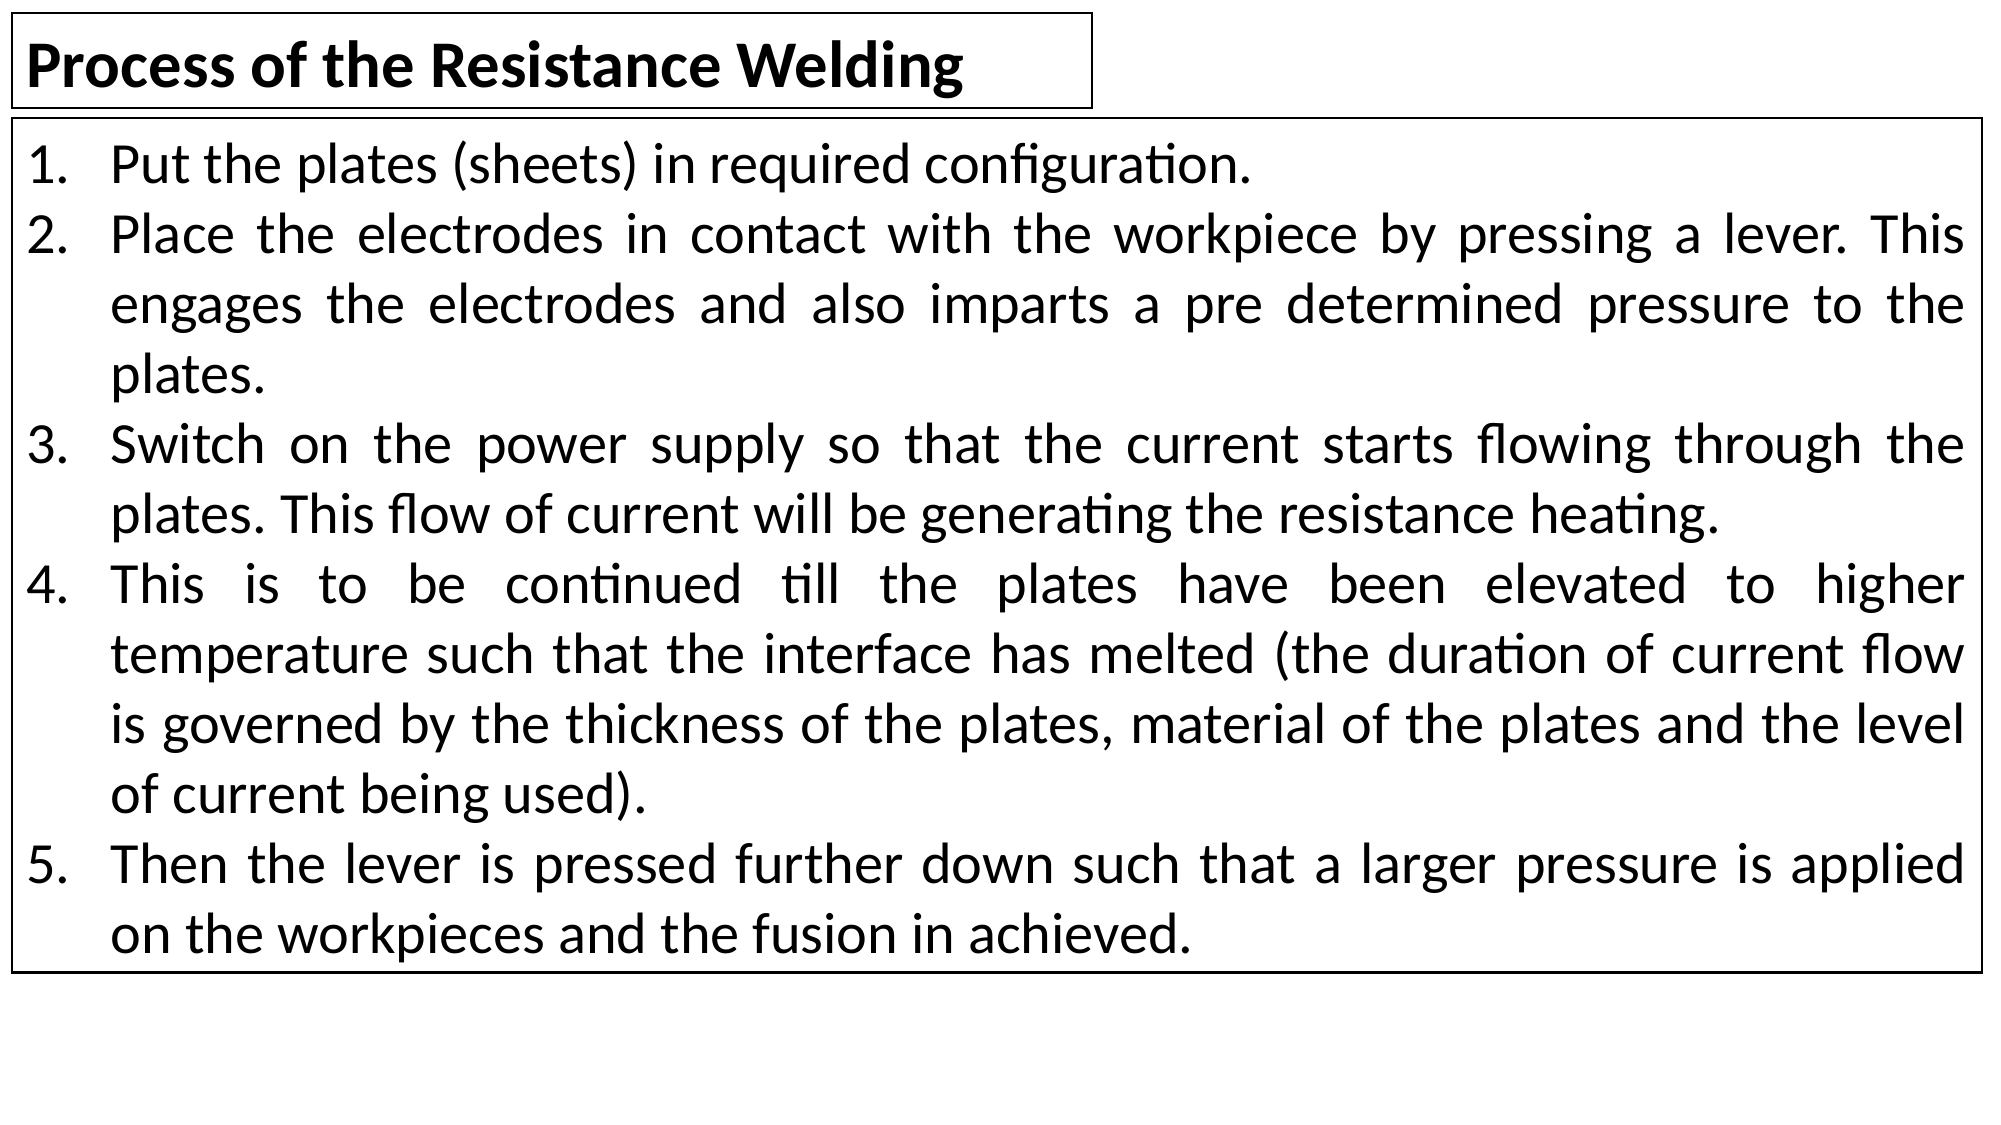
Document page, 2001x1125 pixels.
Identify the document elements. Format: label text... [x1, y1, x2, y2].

text_box Put the plates (sheets) in required configuration. Place the electrodes in contact with the workpiece by pressing a lever. This engages the electrodes and also imparts a pre determined pressure to the plates. Switch on the power supply so that the current starts flowing through the plates. This flow of current will be generating the resistance heating. This is to be continued till the plates have been elevated to higher temperature such that the interface has melted (the duration of current flow is governed by the thickness of the plates, material of the plates and the level of current being used). Then the lever is pressed further down such that a larger pressure is applied on the workpieces and the fusion in achieved. [11, 117, 1983, 974]
text_box Process of the Resistance Welding [11, 12, 1093, 109]
